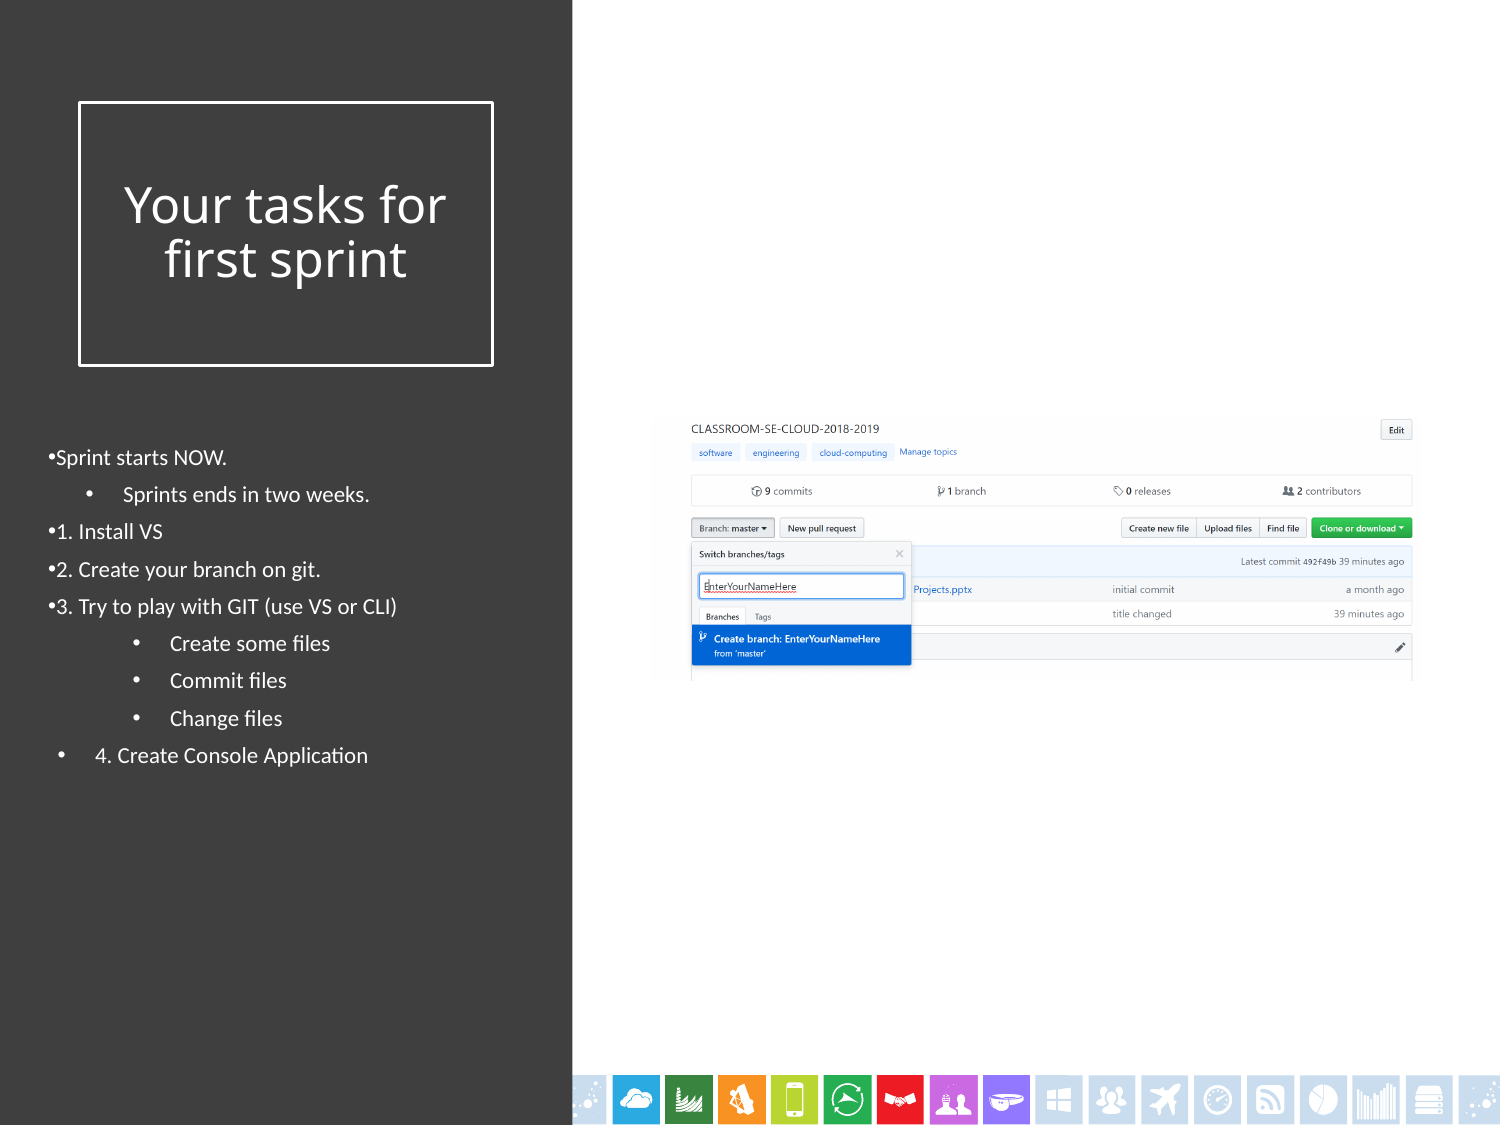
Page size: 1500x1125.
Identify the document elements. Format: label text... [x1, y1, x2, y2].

text_box [0, 0, 573, 1125]
picture [651, 417, 1421, 681]
text_box Your tasks for first sprint [79, 102, 493, 366]
text_box Sprint starts NOW. Sprints ends in two weeks. 1. Install VS 2. Create your branch on git. 3. Try to play with GIT (use VS or CLI) Create some files Commit files Change files 4. Create Console Application [33, 438, 507, 999]
